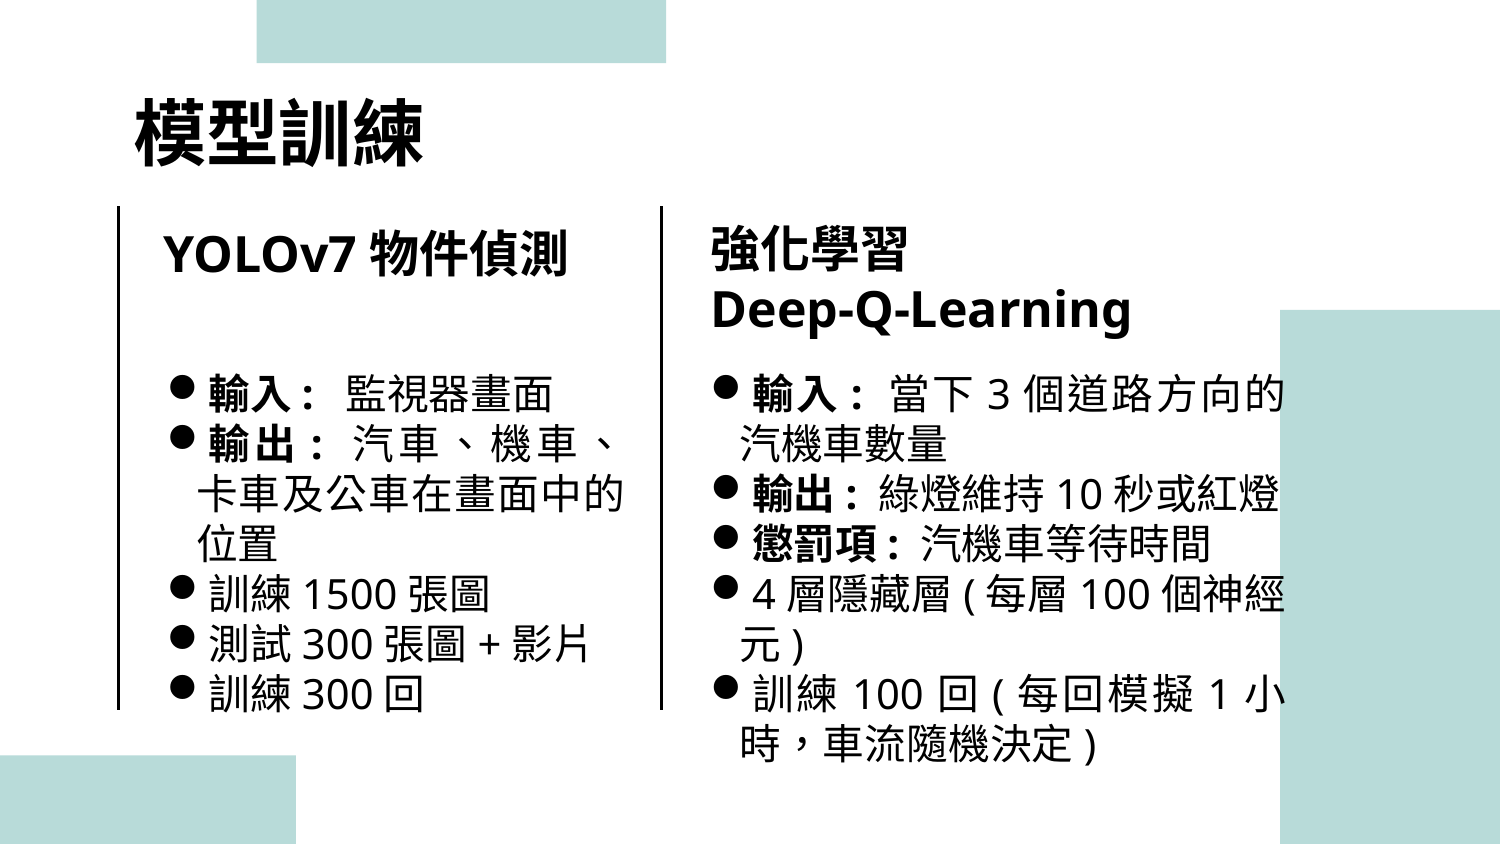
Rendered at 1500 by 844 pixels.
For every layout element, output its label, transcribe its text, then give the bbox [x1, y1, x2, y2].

subtitle YOLOv7物件偵測 [148, 206, 605, 298]
title 模型訓練 [118, 72, 1382, 167]
text_box [1280, 309, 1500, 844]
subtitle 強化學習 Deep-Q-Learning [695, 206, 1281, 352]
text_box 輸入: 當下3個道路方向的汽機車數量 輸出: 綠燈維持10秒或紅燈 懲罰項: 汽機車等待時間 4層隱藏層(每層100個神經元) 訓練100回(每回模擬1小時，車流隨機決定) [695, 352, 1302, 710]
text_box [0, 755, 296, 844]
subtitle 輸入: 監視器畫面 輸出: 汽車、機車、卡車及公車在畫面中的位置 訓練1500張圖 測試300張圖+影片 訓練300回 [151, 352, 640, 710]
